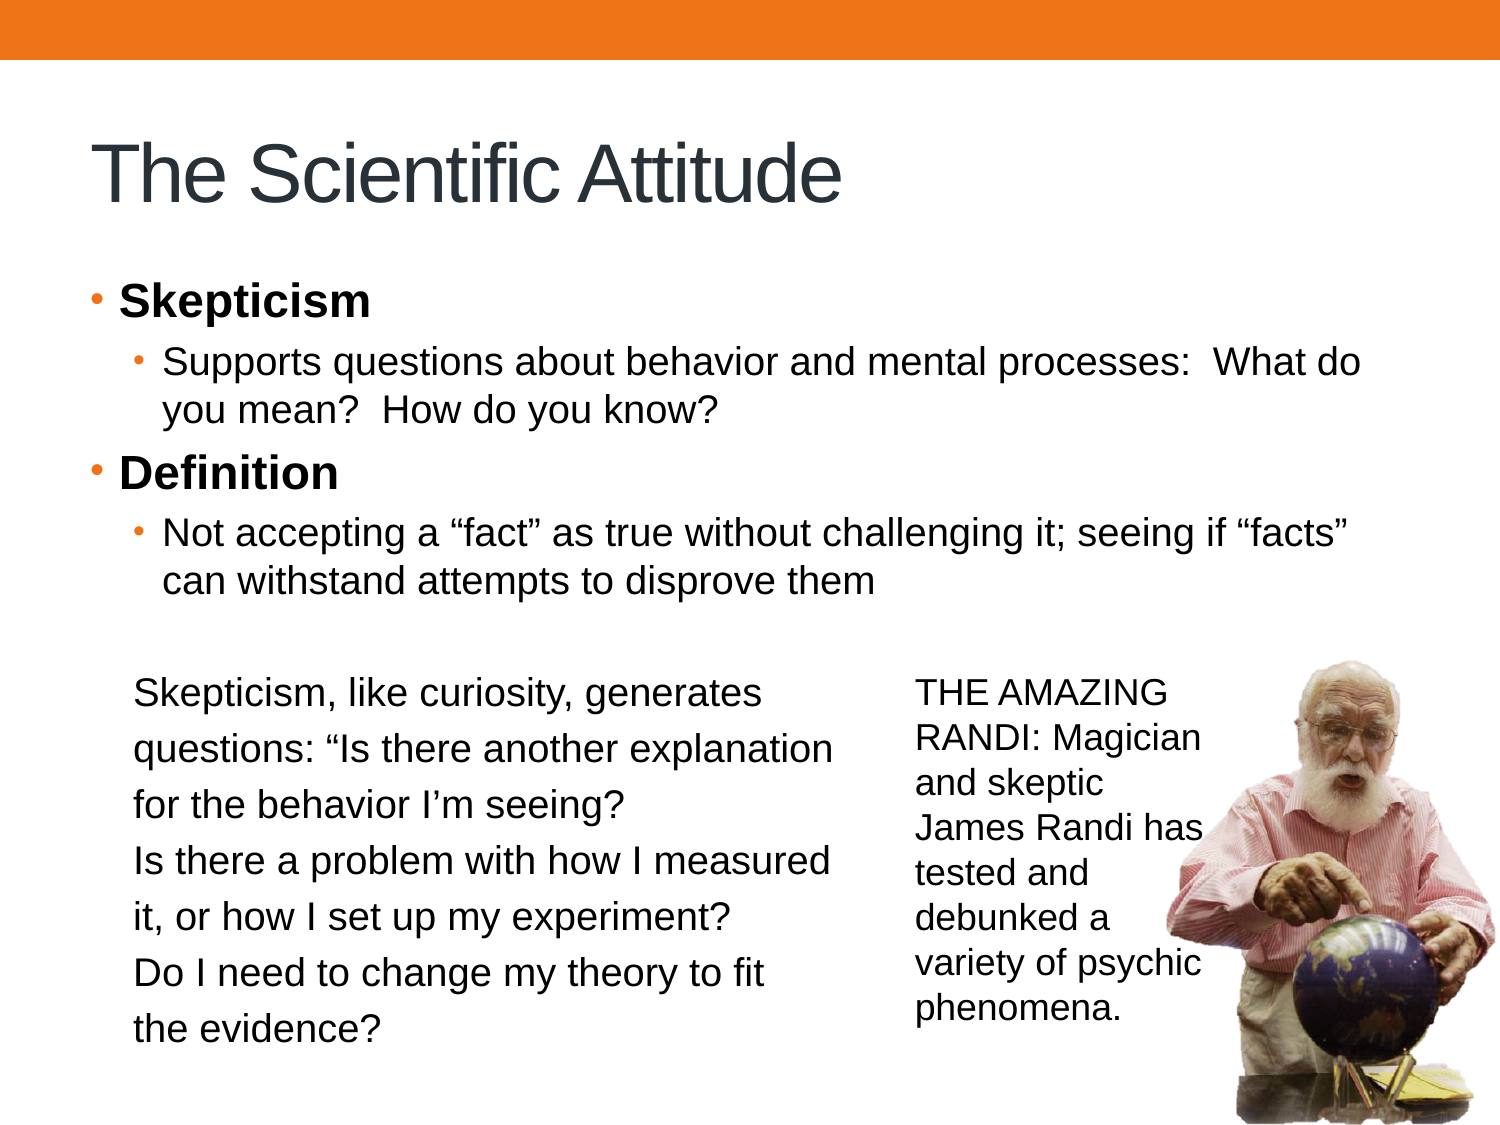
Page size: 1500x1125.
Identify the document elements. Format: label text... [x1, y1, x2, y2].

picture [1162, 643, 1500, 1125]
text_box THE AMAZING RANDI: Magician and skeptic James Randi has tested and debunked a variety of psychic phenomena. [900, 660, 1159, 1036]
list Skepticism Supports questions about behavior and mental processes: What do you mean? How do you know? Definition Not accepting a “fact” as true without challenging it; seeing if “facts” can withstand attempts to disprove them Skepticism, like curiosity, generates questions: “Is there another explanation for the behavior I’m seeing? Is there a problem with how I measured it, or how I set up my experiment? Do I need to change my theory to fit the evidence? [75, 262, 1425, 1063]
title The Scientific Attitude [75, 87, 1425, 250]
